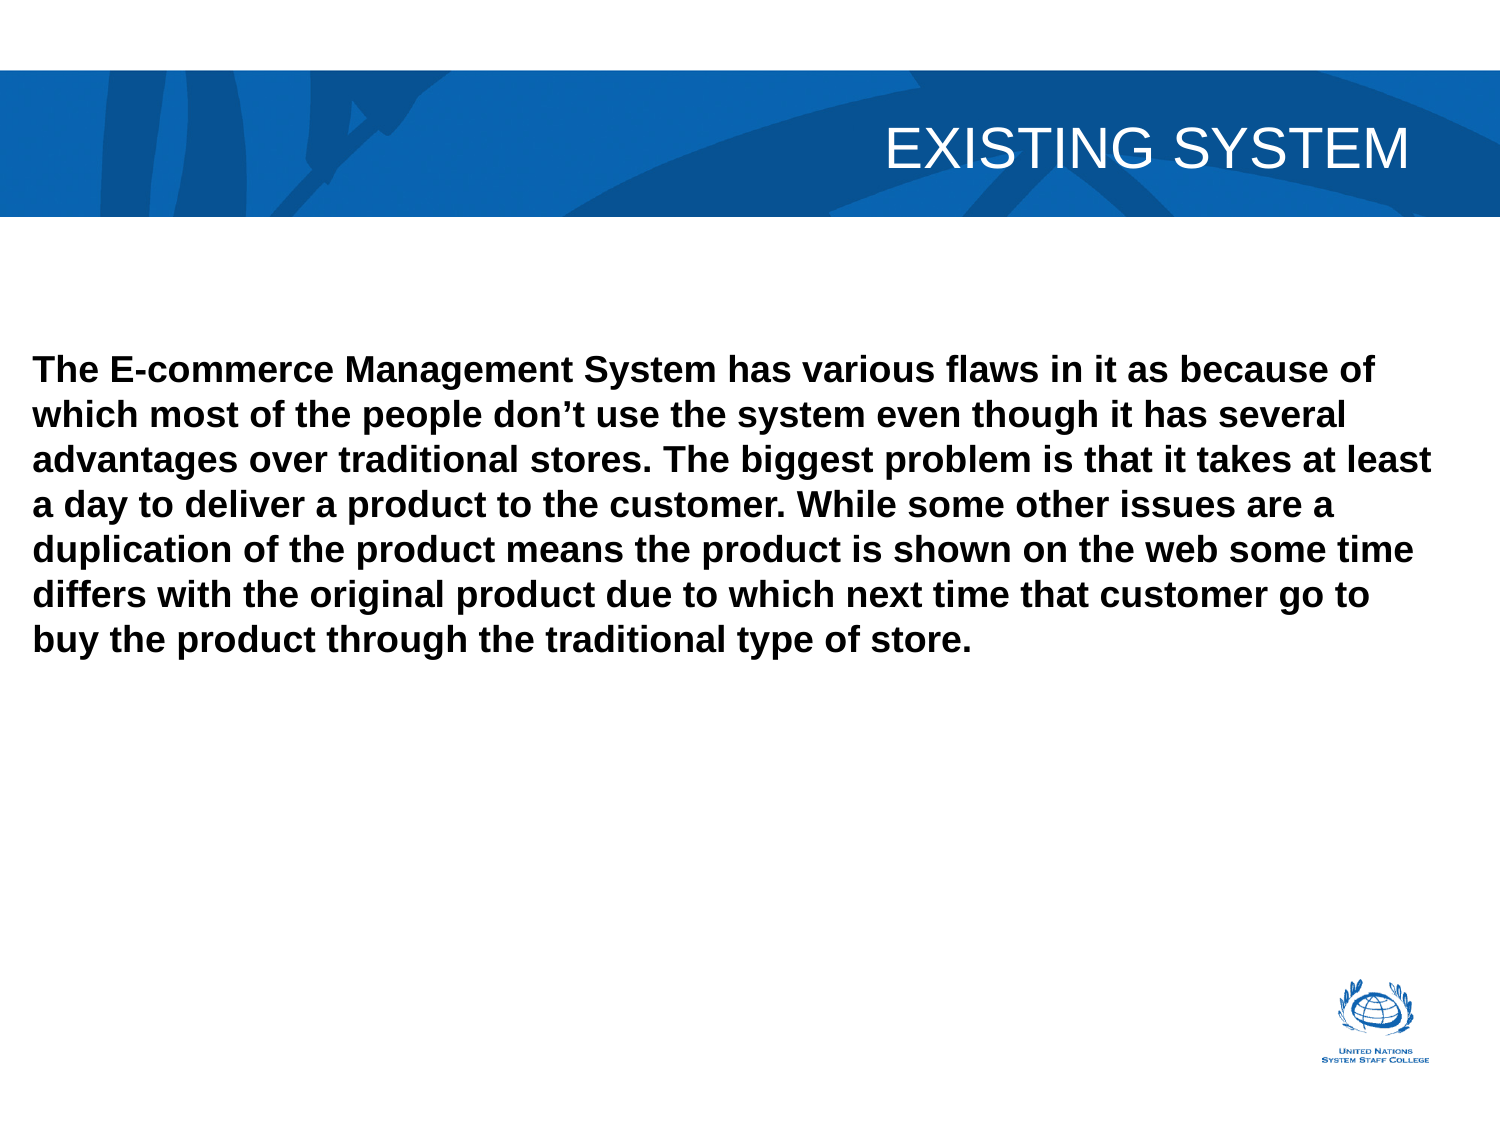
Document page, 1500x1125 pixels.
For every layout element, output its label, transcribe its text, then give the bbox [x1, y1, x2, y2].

picture [1322, 979, 1429, 1063]
picture [0, 70, 1500, 217]
text_box The E-commerce Management System has various flaws in it as because of which most of the people don’t use the system even though it has several advantages over traditional stores. The biggest problem is that it takes at least a day to deliver a product to the customer. While some other issues are a duplication of the product means the product is shown on the web some time differs with the original product due to which next time that customer go to buy the product through the traditional type of store. [17, 338, 1459, 668]
text_box EXISTING SYSTEM [171, 94, 1446, 195]
